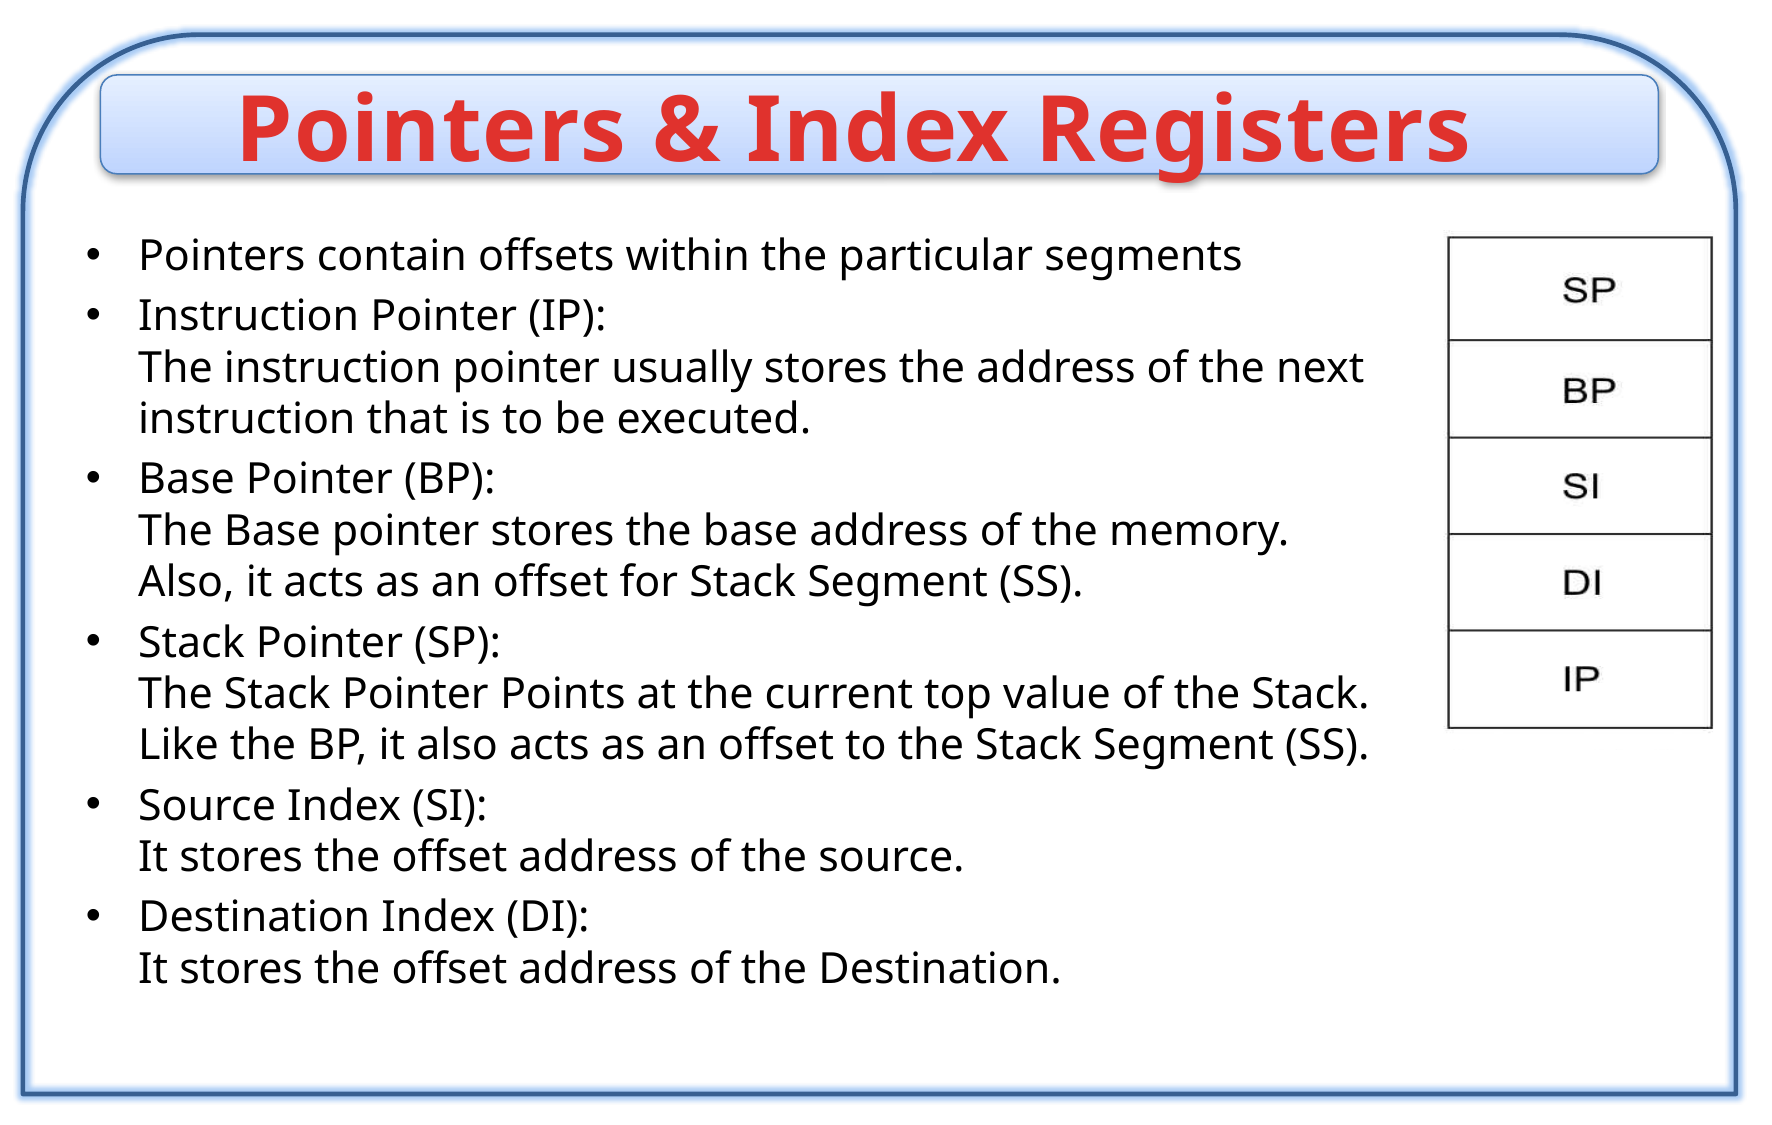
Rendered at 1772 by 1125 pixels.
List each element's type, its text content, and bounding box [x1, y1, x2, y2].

picture [1435, 228, 1737, 750]
text_box [20, 32, 1738, 1097]
text_box Pointers & Index Registers [99, 74, 1660, 175]
